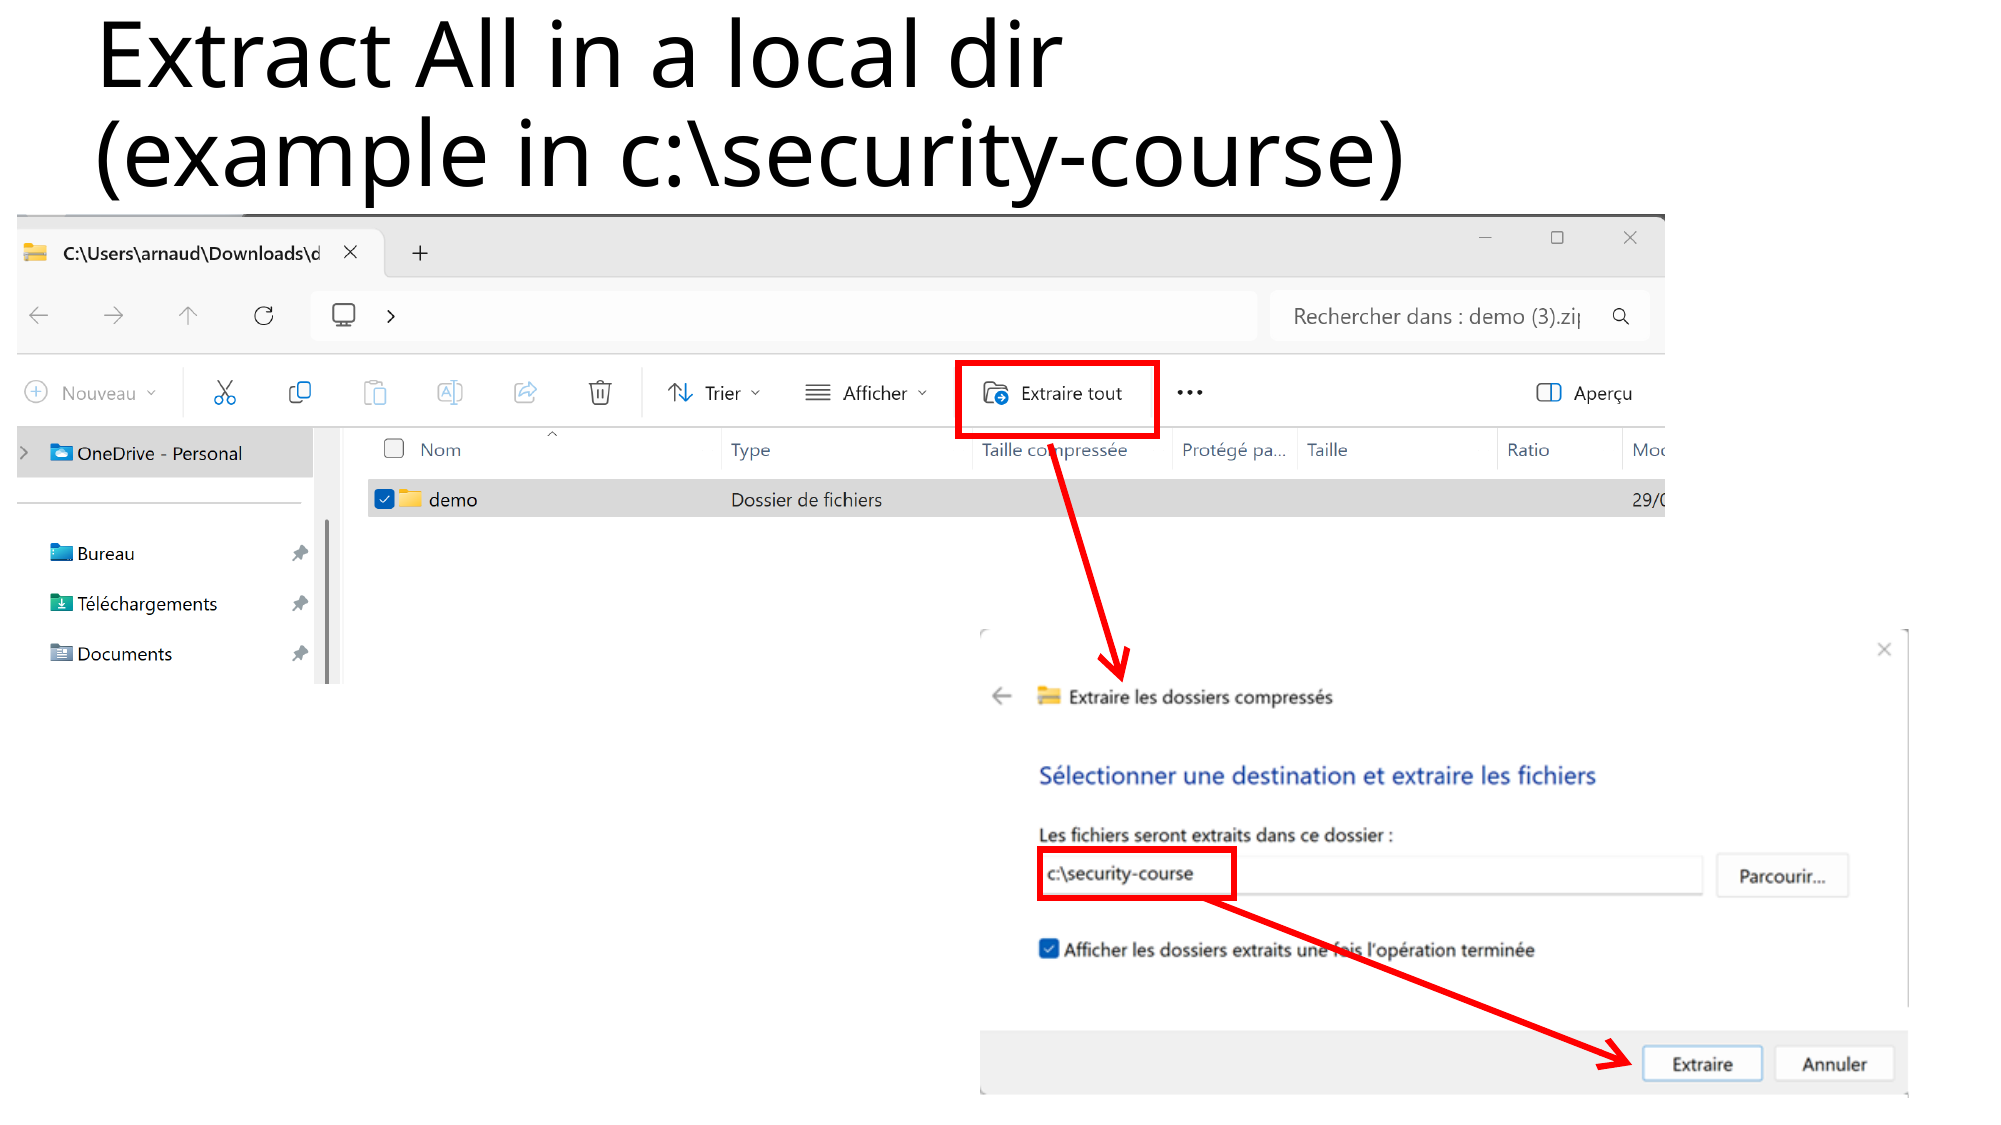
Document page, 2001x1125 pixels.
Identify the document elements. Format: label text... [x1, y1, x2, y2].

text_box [1049, 443, 1123, 683]
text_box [1203, 897, 1633, 1065]
title Extract All in a local dir (example in c:\security-course) [80, 0, 2000, 215]
picture [17, 214, 1910, 1098]
